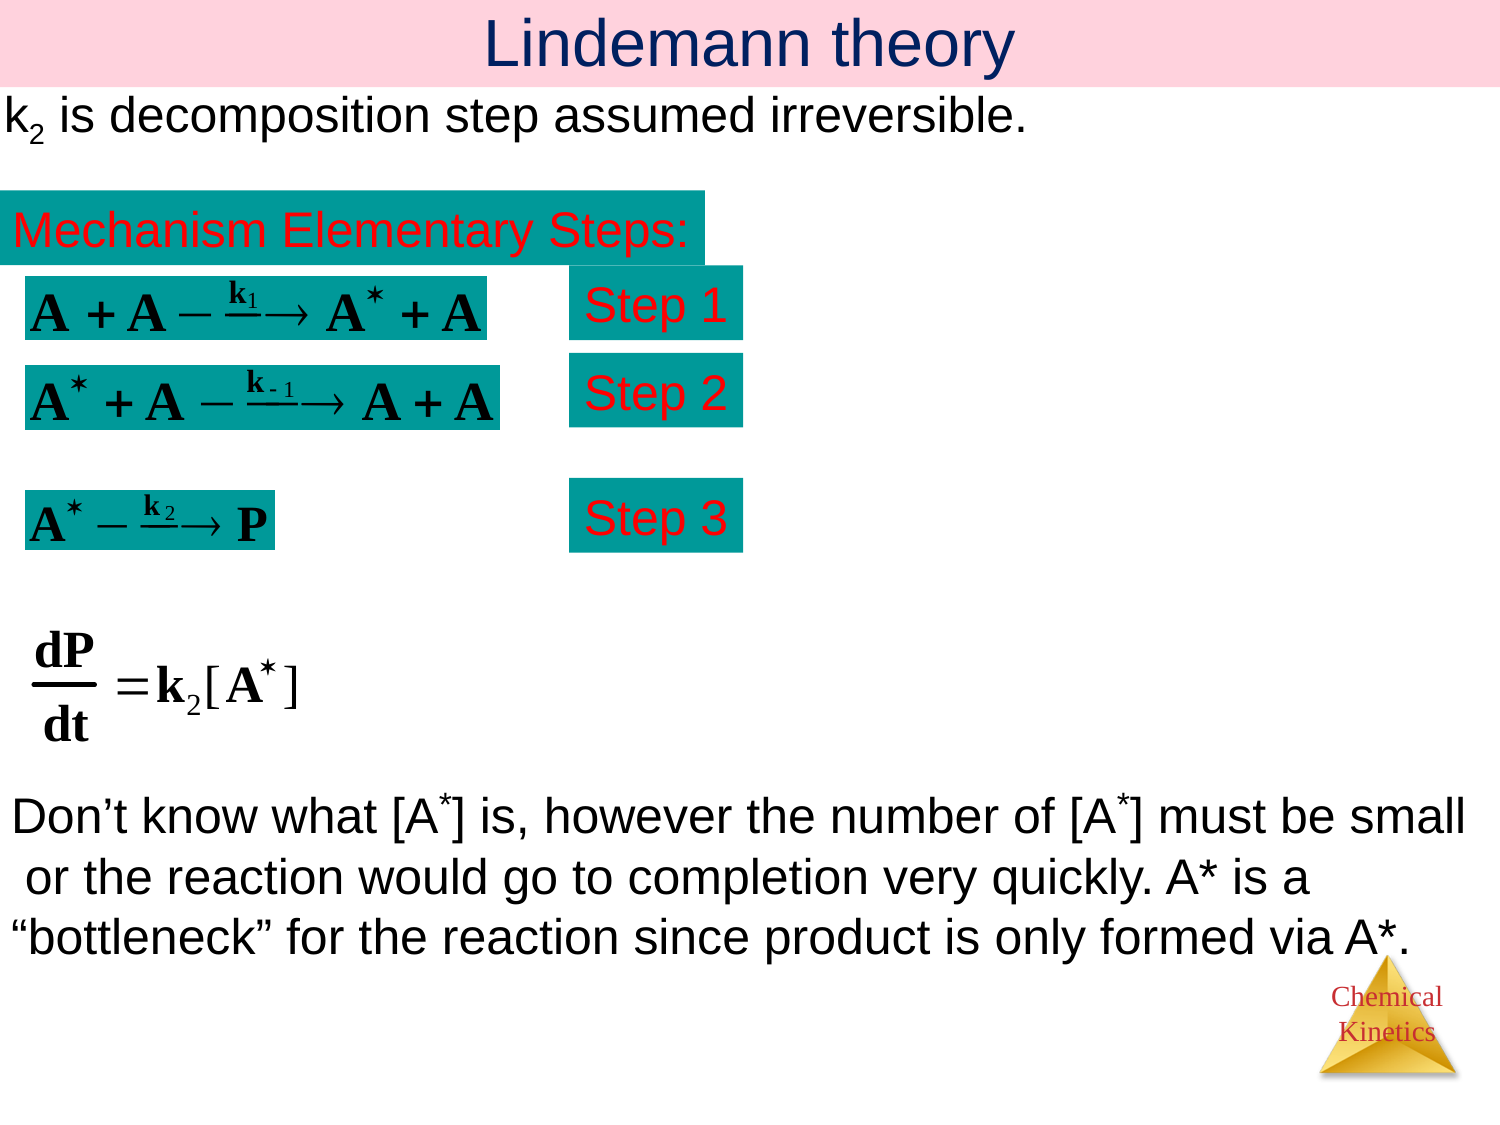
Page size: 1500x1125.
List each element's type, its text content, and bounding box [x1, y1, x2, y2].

text_box k2 is decomposition step assumed irreversible. [0, 88, 1044, 158]
text_box Step 3 [569, 477, 744, 553]
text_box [24, 275, 488, 341]
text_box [24, 490, 276, 550]
text_box Don’t know what [A*] is, however the number of [A*] must be small or the reaction would go to completion very quickly. A* is a “bottleneck” for the reaction since product is only formed via A*. [0, 767, 1482, 973]
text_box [24, 627, 305, 751]
text_box Mechanism Elementary Steps: [0, 190, 705, 266]
text_box Lindemann theory [0, 0, 1500, 88]
text_box Step 1 [569, 265, 744, 341]
picture [1275, 899, 1500, 1125]
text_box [24, 365, 501, 430]
text_box Step 2 [569, 352, 744, 428]
